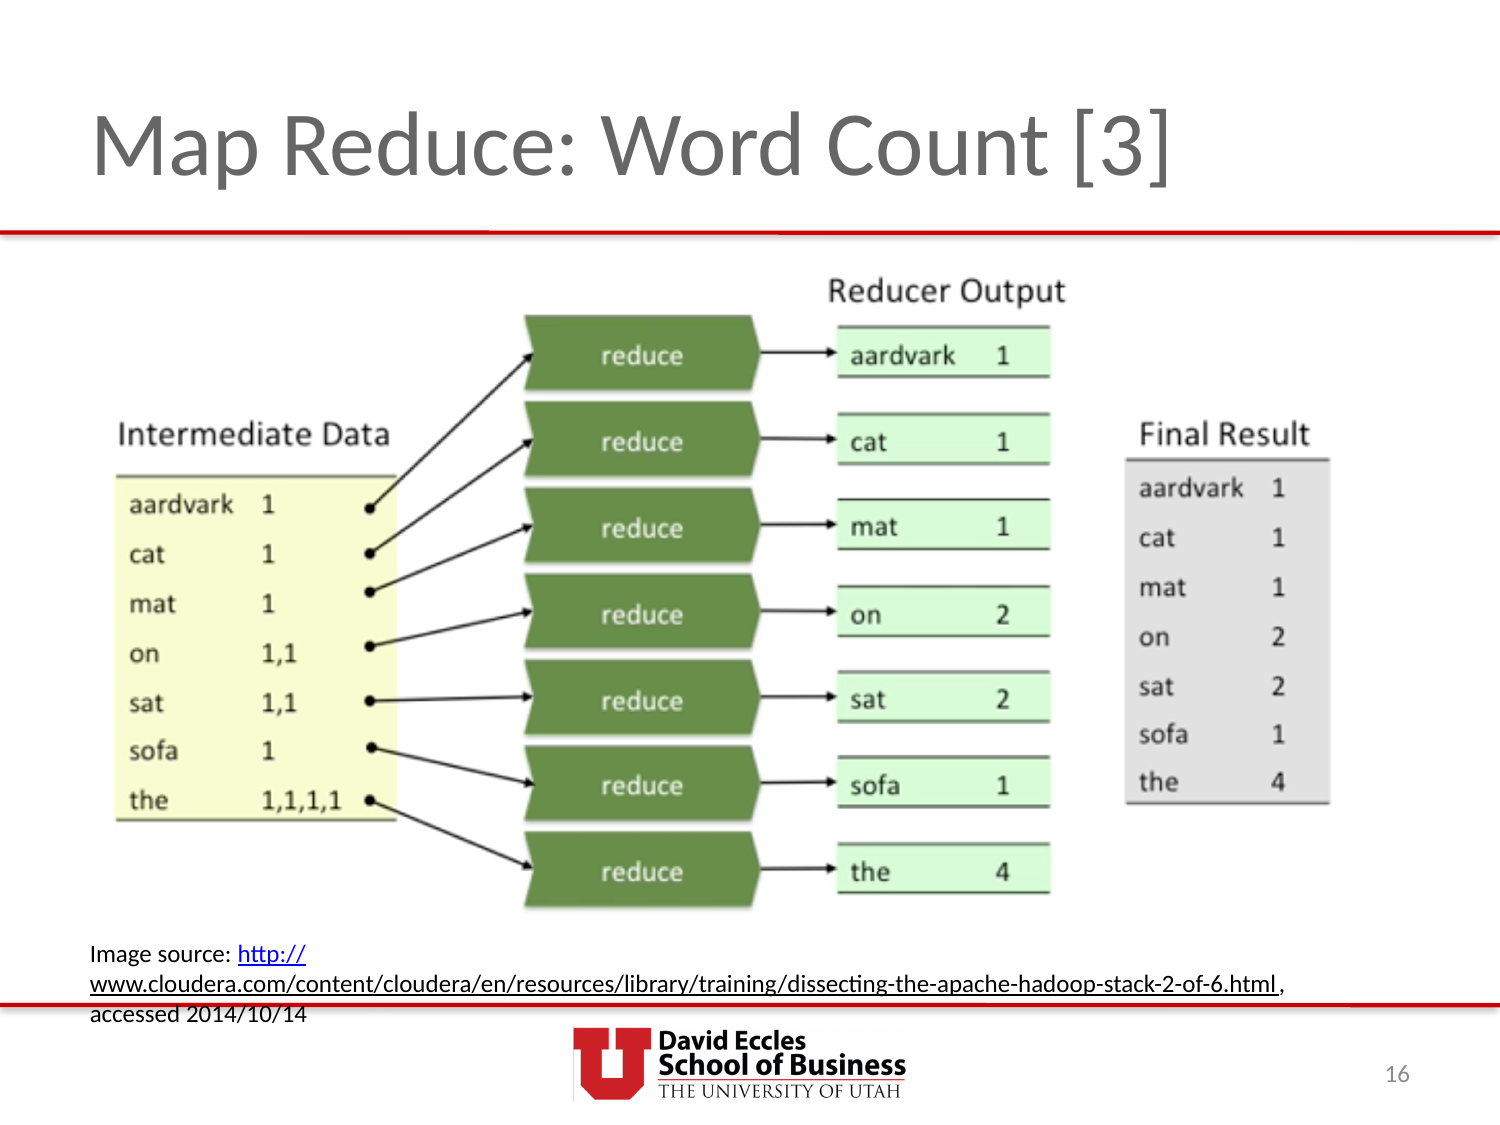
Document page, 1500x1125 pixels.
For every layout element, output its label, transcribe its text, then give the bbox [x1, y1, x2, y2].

title Map Reduce: Word Count [3] [75, 45, 1425, 233]
slide_number 16 [1074, 1042, 1425, 1103]
picture [573, 1035, 907, 1102]
text_box Image source: http://www.cloudera.com/content/cloudera/en/resources/library/training/dissecting-the-apache-hadoop-stack-2-of-6.html, accessed 2014/10/14 [75, 930, 1360, 1035]
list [85, 256, 1352, 939]
